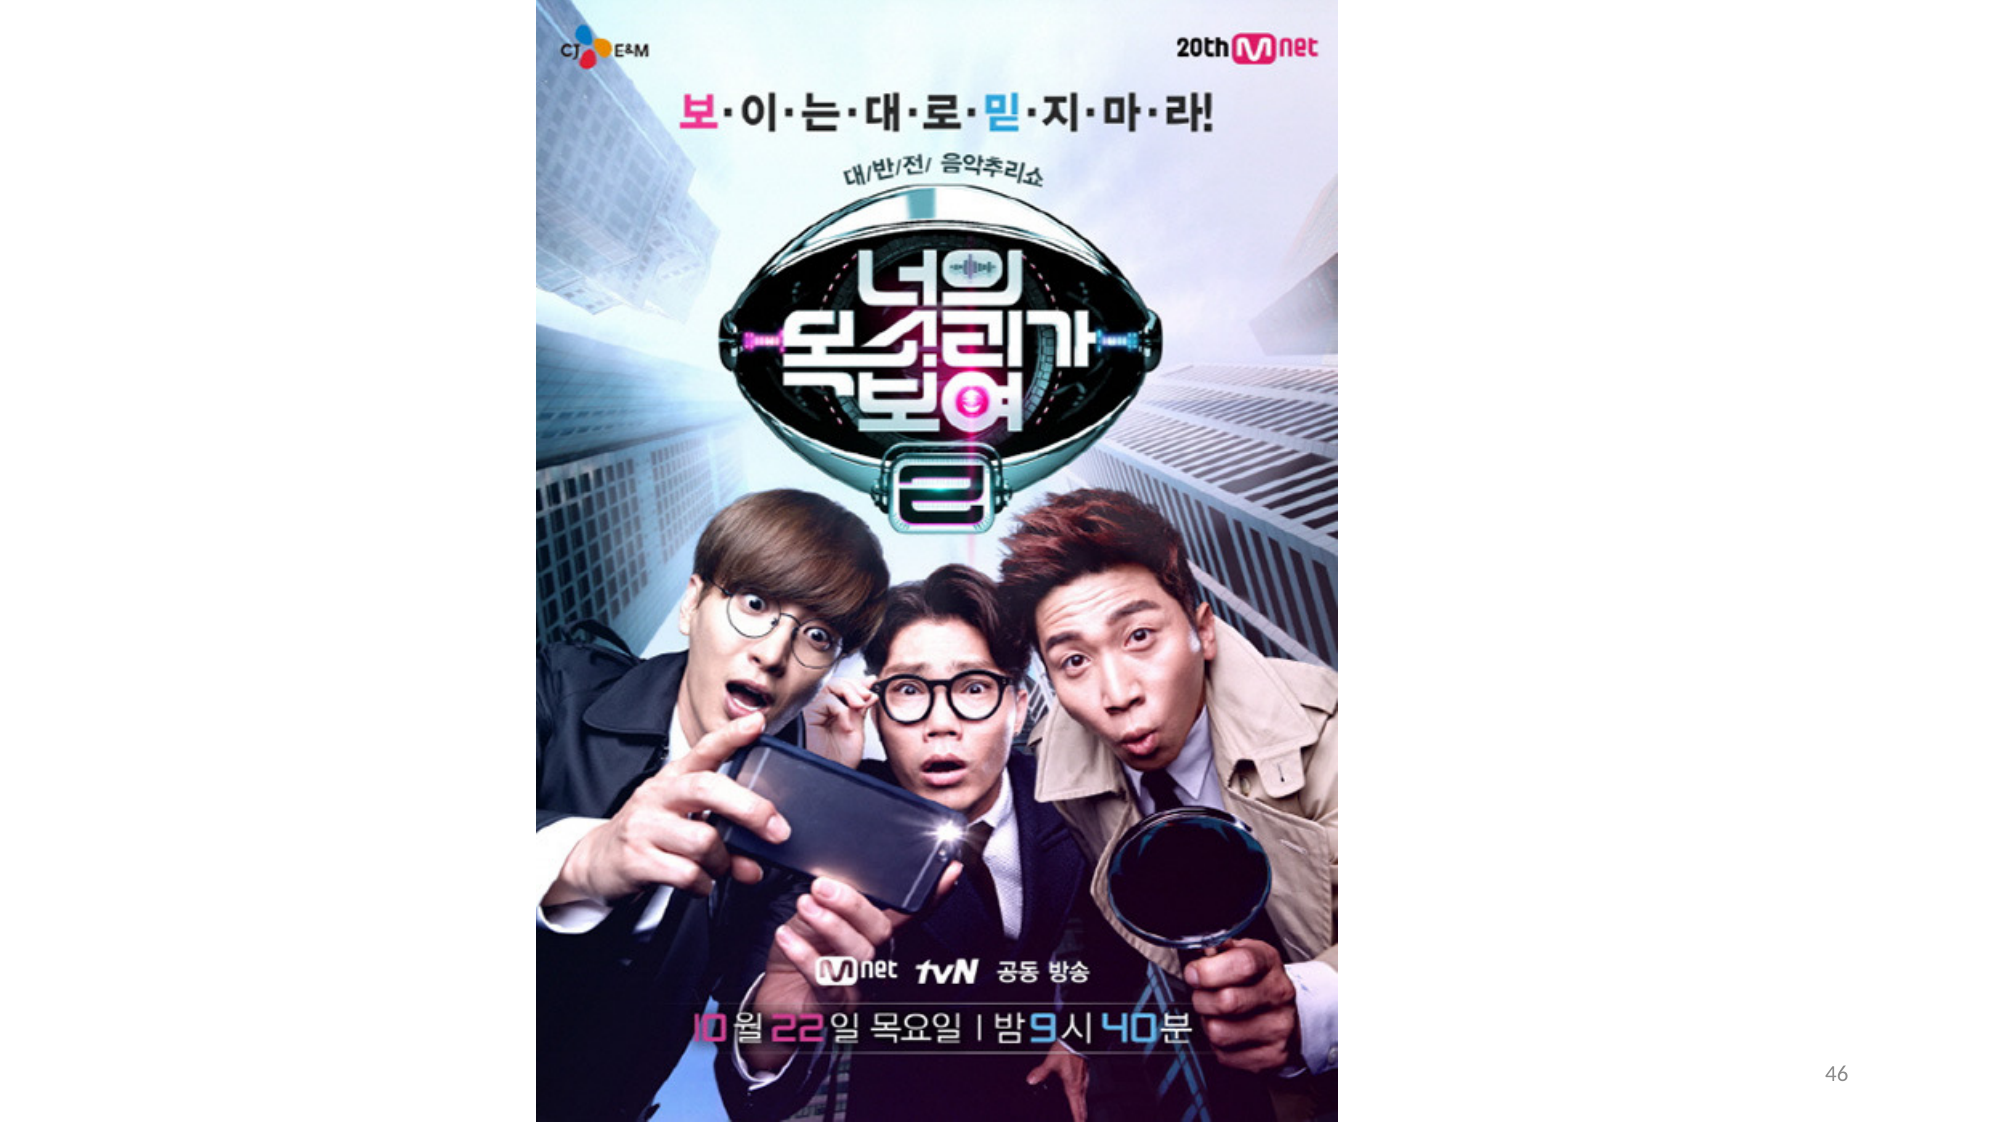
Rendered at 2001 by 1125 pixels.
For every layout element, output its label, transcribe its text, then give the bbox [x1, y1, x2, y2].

slide_number 45 [1413, 1042, 1864, 1103]
picture [536, 0, 1338, 1122]
